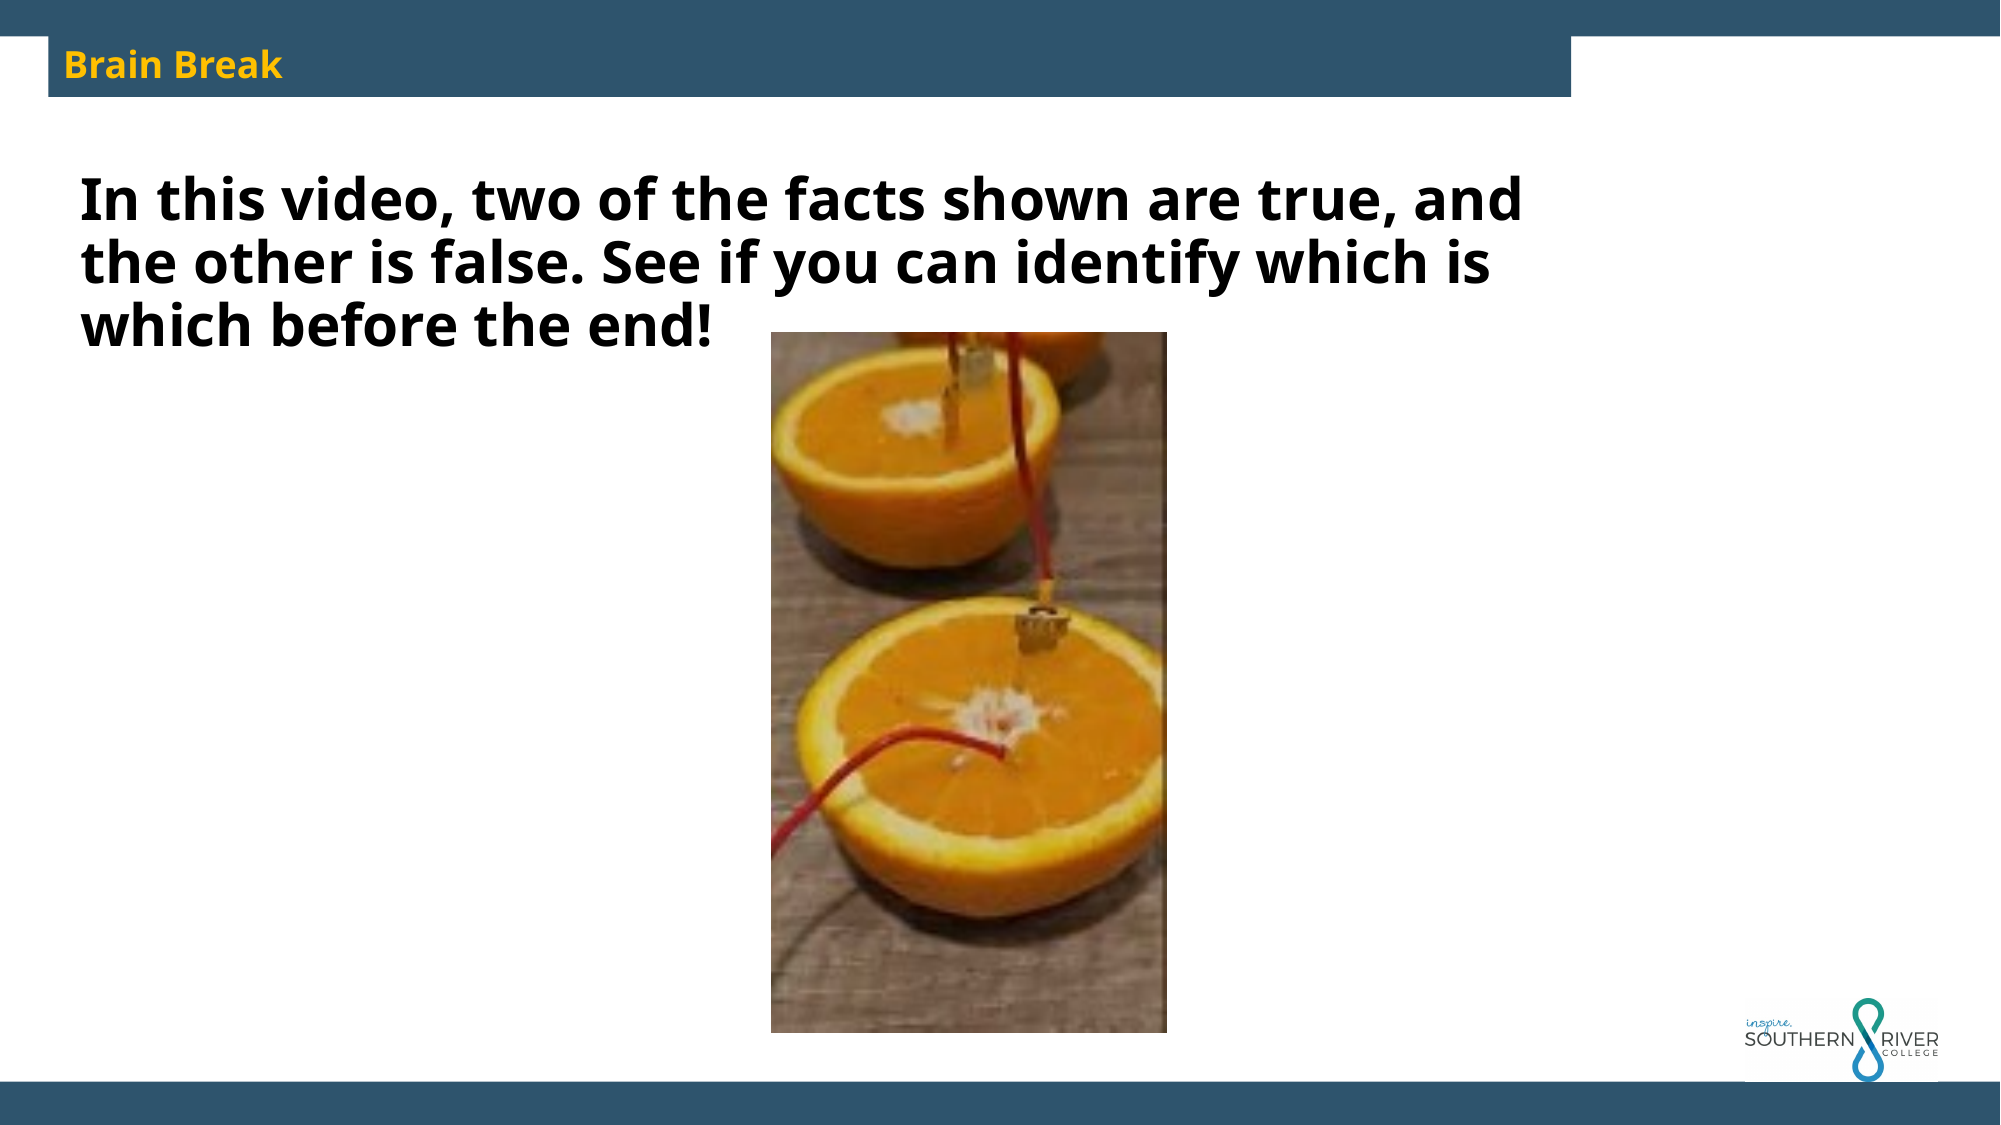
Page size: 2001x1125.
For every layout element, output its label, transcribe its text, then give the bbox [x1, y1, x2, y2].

list In this video, two of the facts shown are true, and the other is false. See if you can identify which is which before the end! [65, 162, 1555, 487]
picture [1745, 998, 1938, 1082]
list Brain Break [48, 35, 1572, 97]
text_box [770, 331, 1168, 1034]
